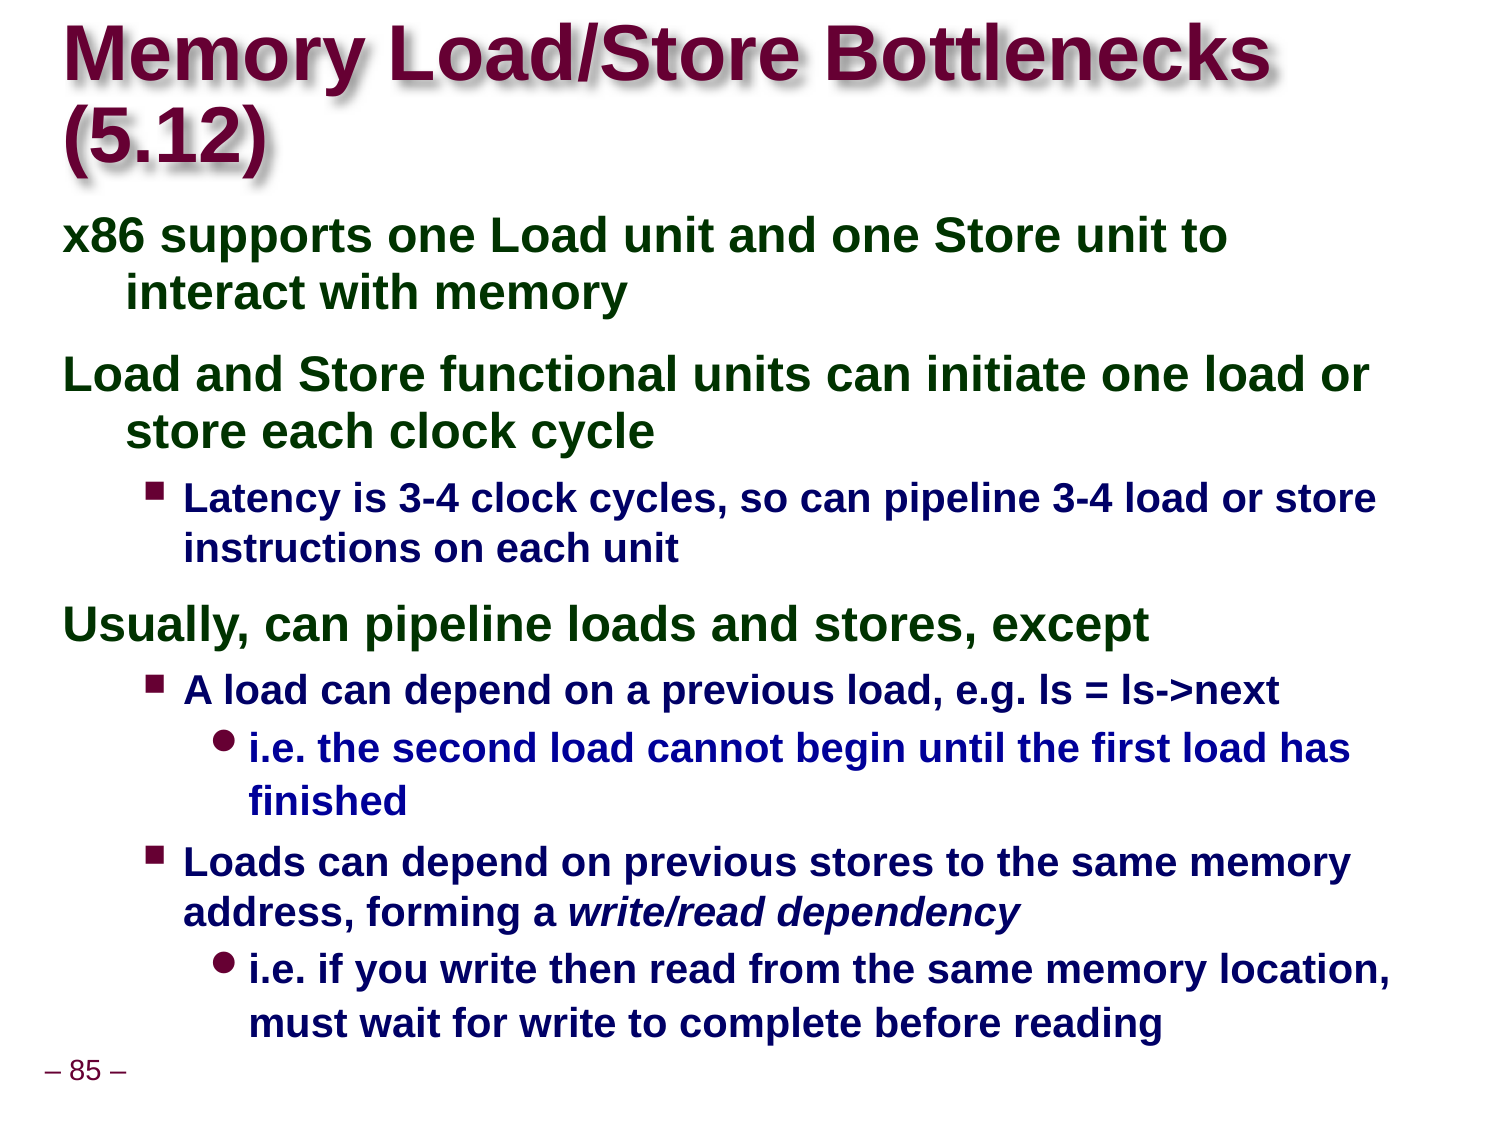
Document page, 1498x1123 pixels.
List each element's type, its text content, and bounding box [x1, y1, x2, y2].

list x86 supports one Load unit and one Store unit to interact with memory Load and Store functional units can initiate one load or store each clock cycle Latency is 3-4 clock cycles, so can pipeline 3-4 load or store instructions on each unit Usually, can pipeline loads and stores, except A load can depend on a previous load, e.g. ls = ls->next i.e. the second load cannot begin until the first load has finished Loads can depend on previous stores to the same memory address, forming a write/read dependency i.e. if you write then read from the same memory location, must wait for write to complete before reading [47, 199, 1409, 1056]
title Memory Load/Store Bottlenecks (5.12) [62, 49, 1498, 144]
